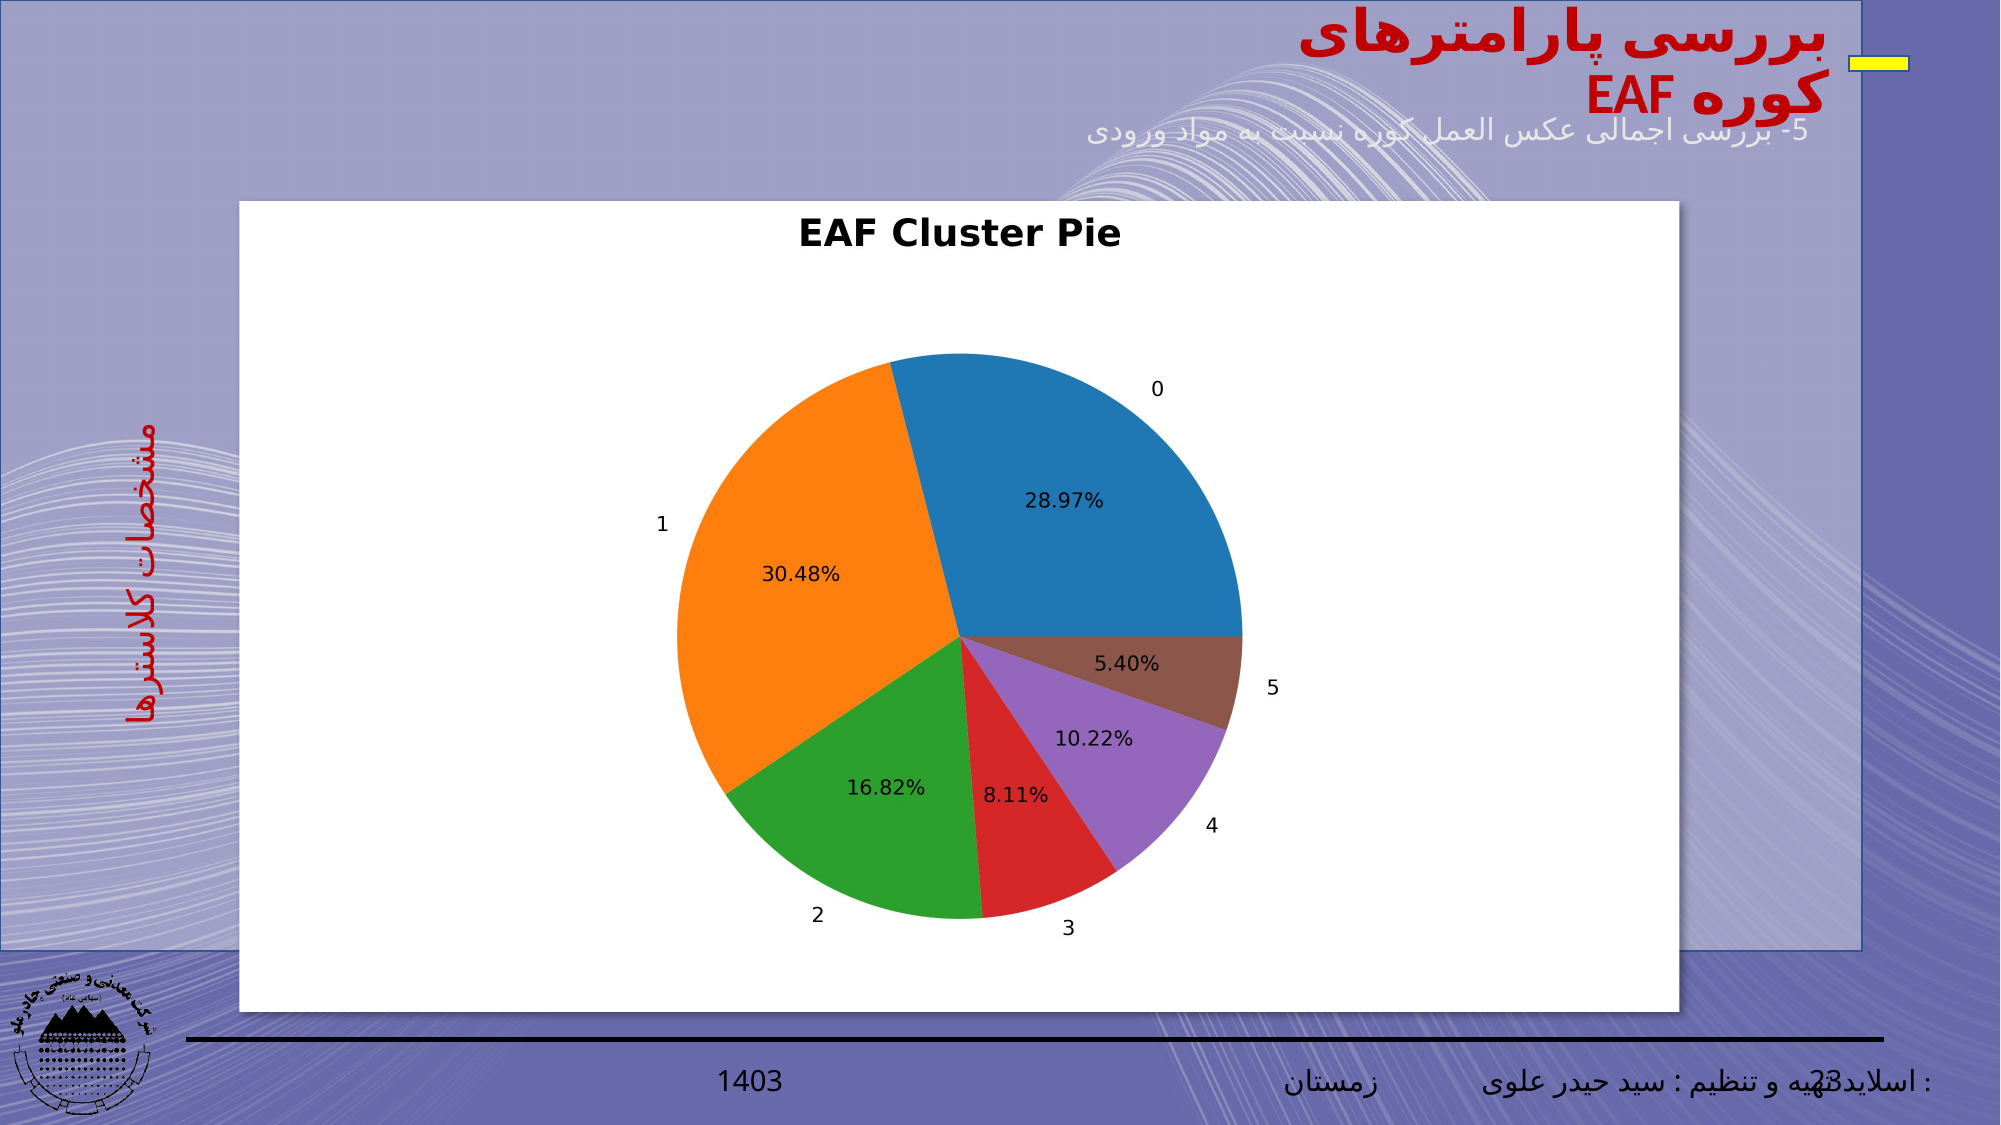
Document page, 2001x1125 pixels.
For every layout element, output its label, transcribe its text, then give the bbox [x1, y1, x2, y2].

list مشخصات کلاسترها [114, 318, 191, 830]
list 5- بررسی اجمالی عکس العمل کوره نسبت به مواد ورودی [1006, 106, 1824, 182]
slide_number 15اسلاید : [1, 1, 1861, 950]
footer تهیه و تنظیم : سید حیدر علوی زمستان 1403 [699, 1052, 1300, 1113]
picture [0, 0, 2001, 1125]
slide_number 23اسلاید : [1503, 1052, 1954, 1113]
